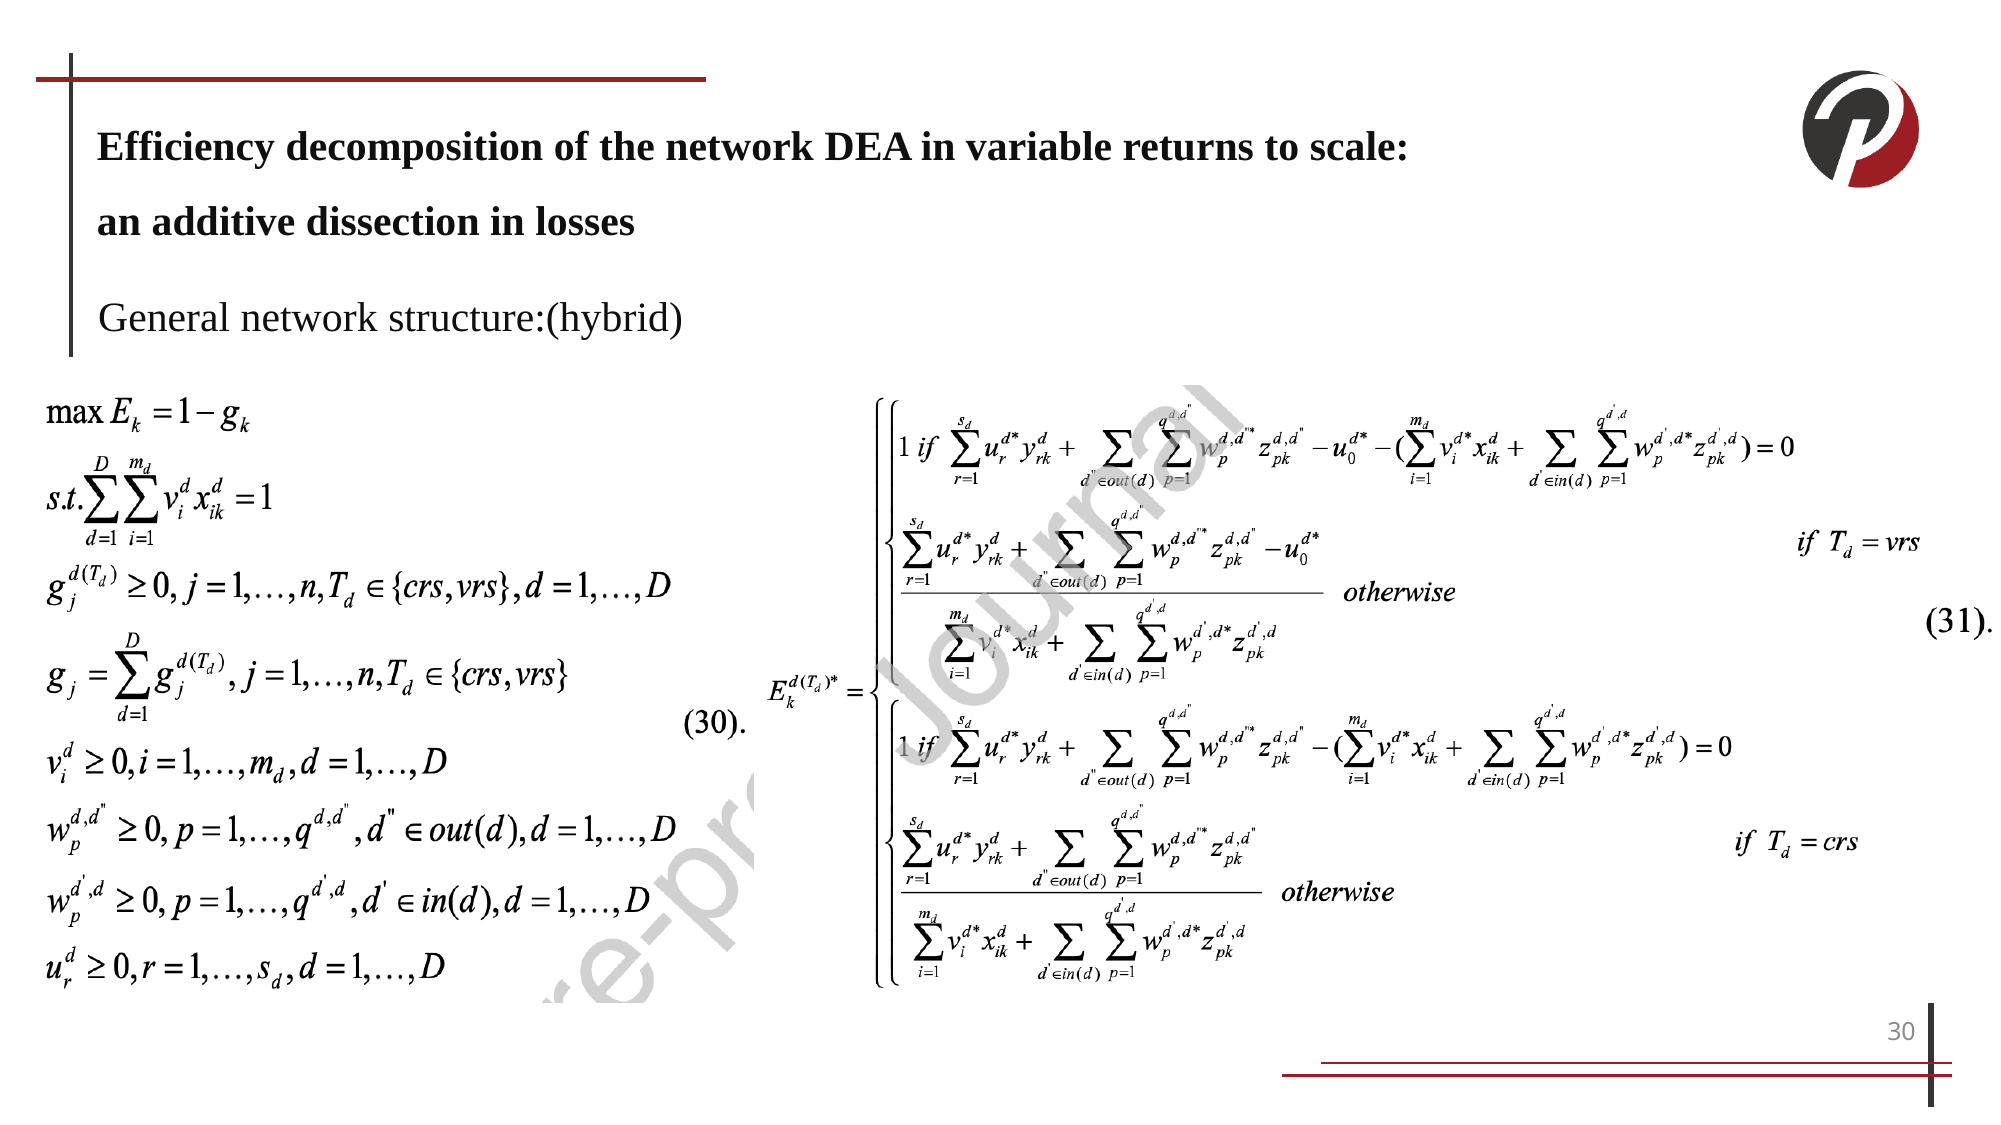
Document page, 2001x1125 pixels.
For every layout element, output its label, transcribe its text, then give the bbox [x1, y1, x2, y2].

slide_number 30 [1710, 1003, 1931, 1063]
picture [1772, 55, 1931, 200]
picture [767, 385, 2000, 1003]
text_box Efficiency decomposition of the network DEA in variable returns to scale: an additive dissection in losses [82, 86, 1444, 252]
text_box General network structure:(hybrid) [83, 282, 710, 348]
picture [39, 385, 754, 1003]
